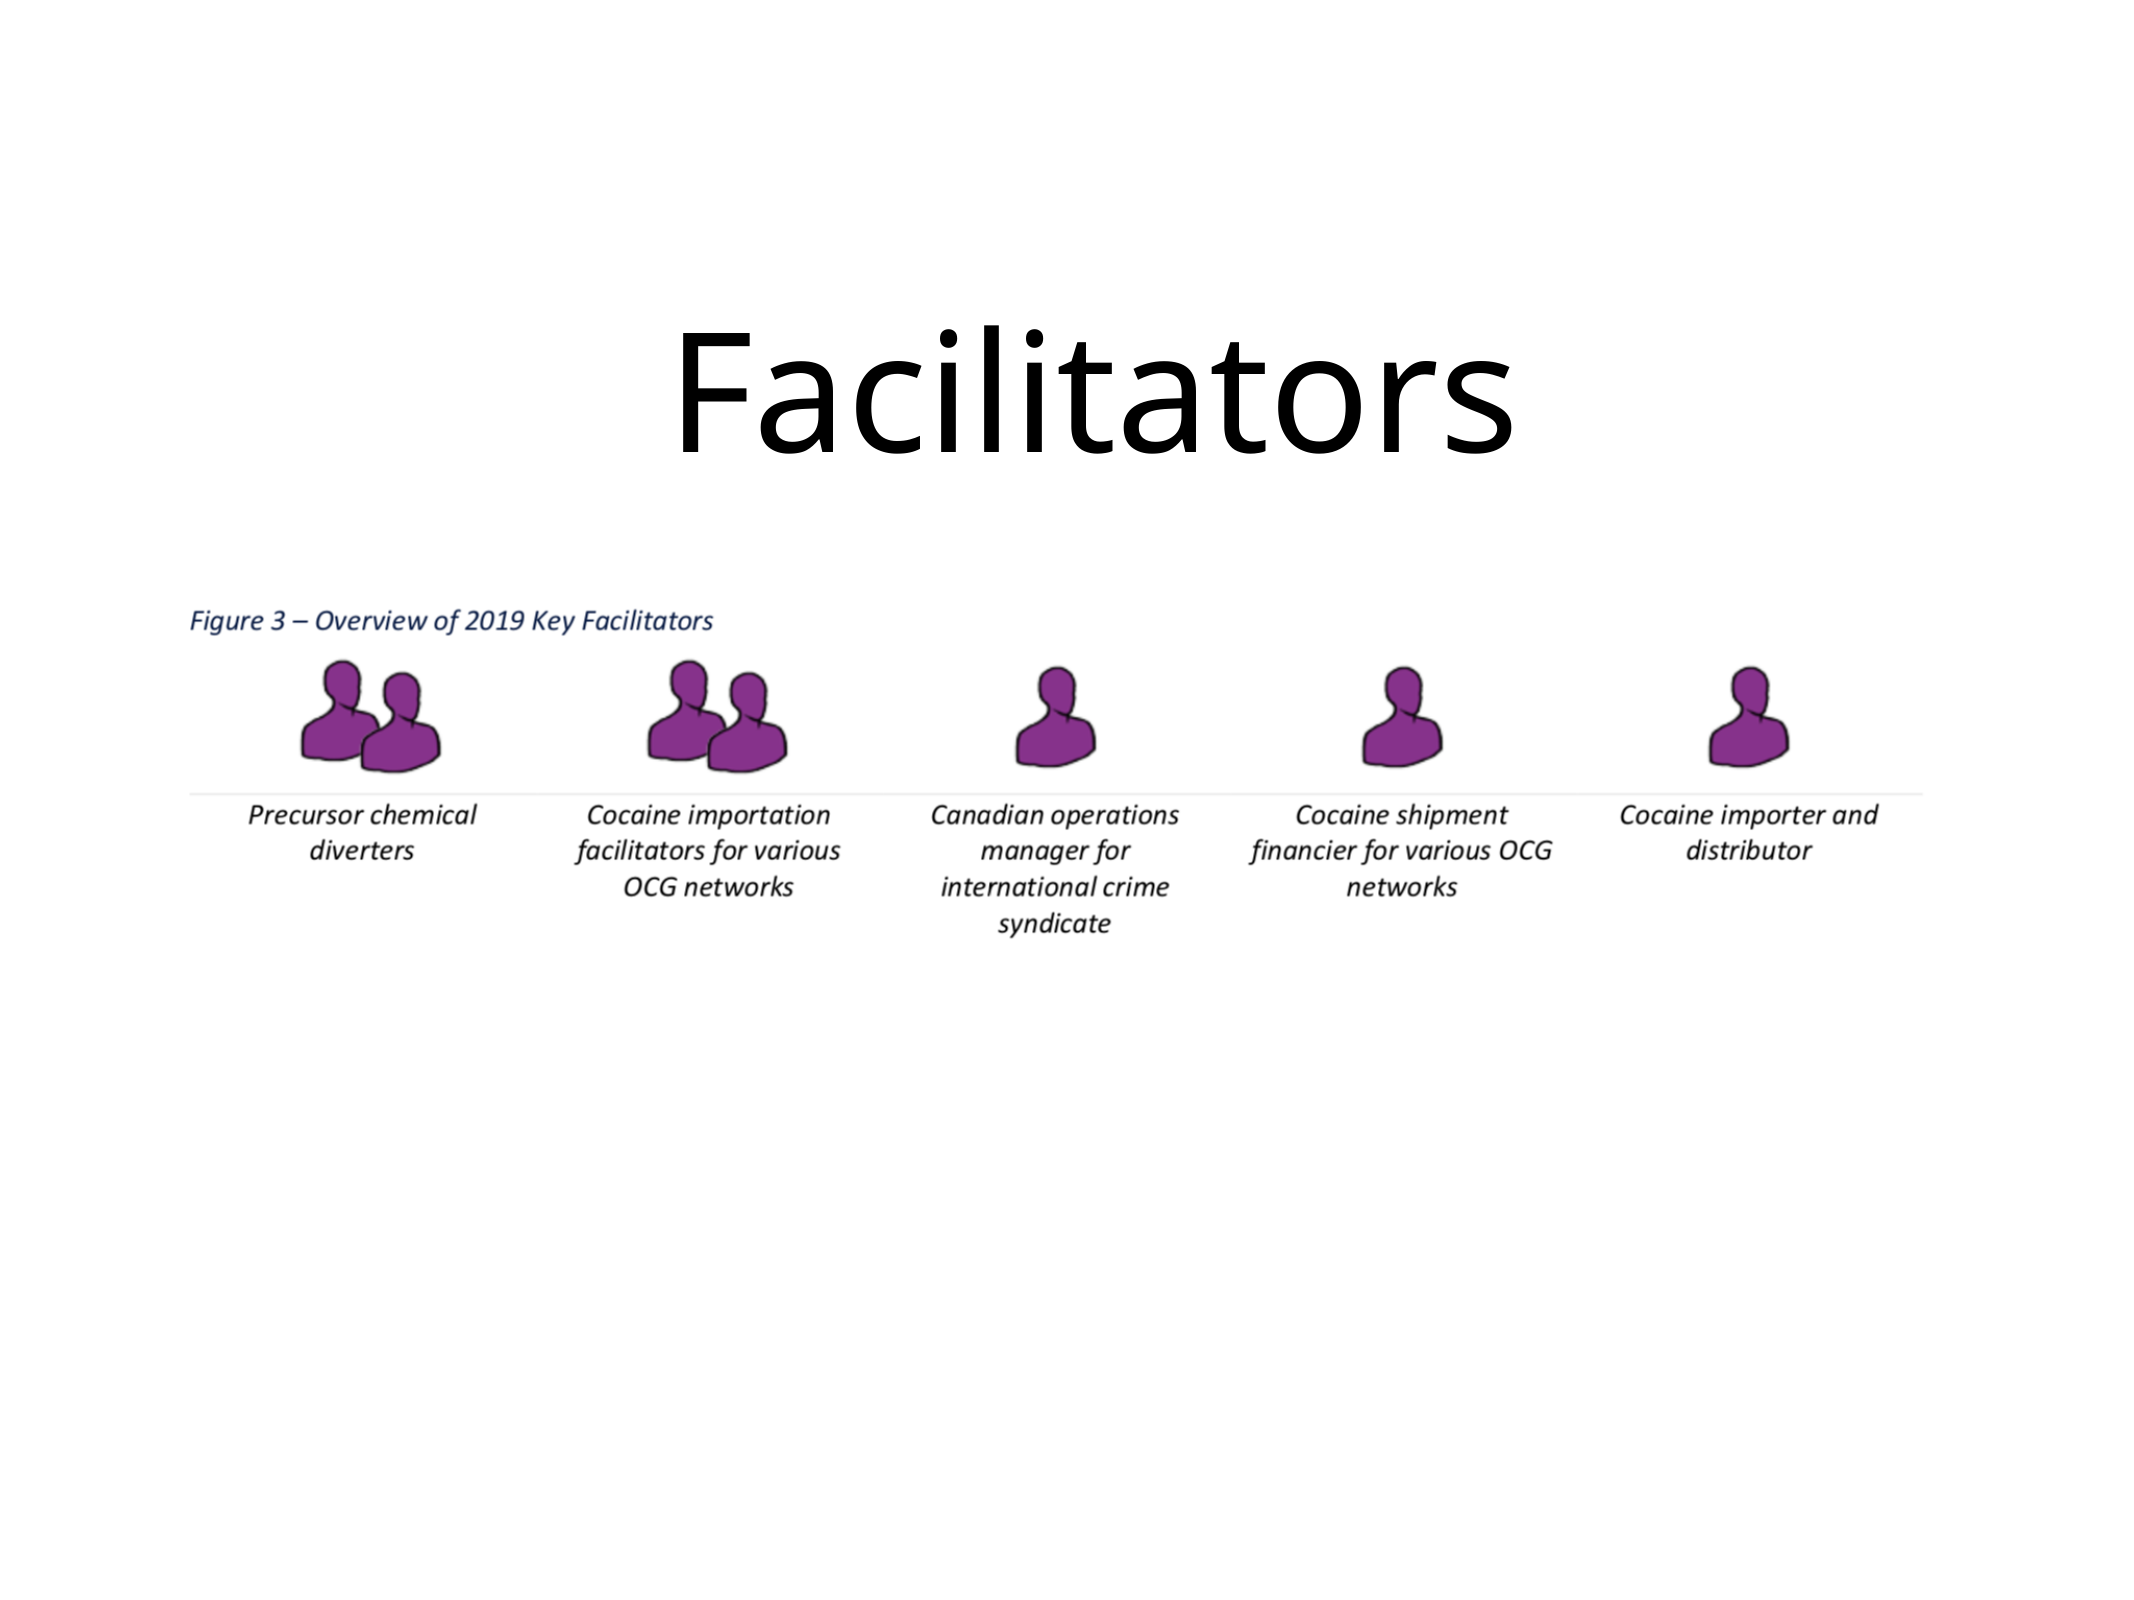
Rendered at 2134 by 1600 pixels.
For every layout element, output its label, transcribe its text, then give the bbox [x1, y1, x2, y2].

picture [89, 574, 2044, 1026]
title Facilitators [182, 207, 2005, 563]
